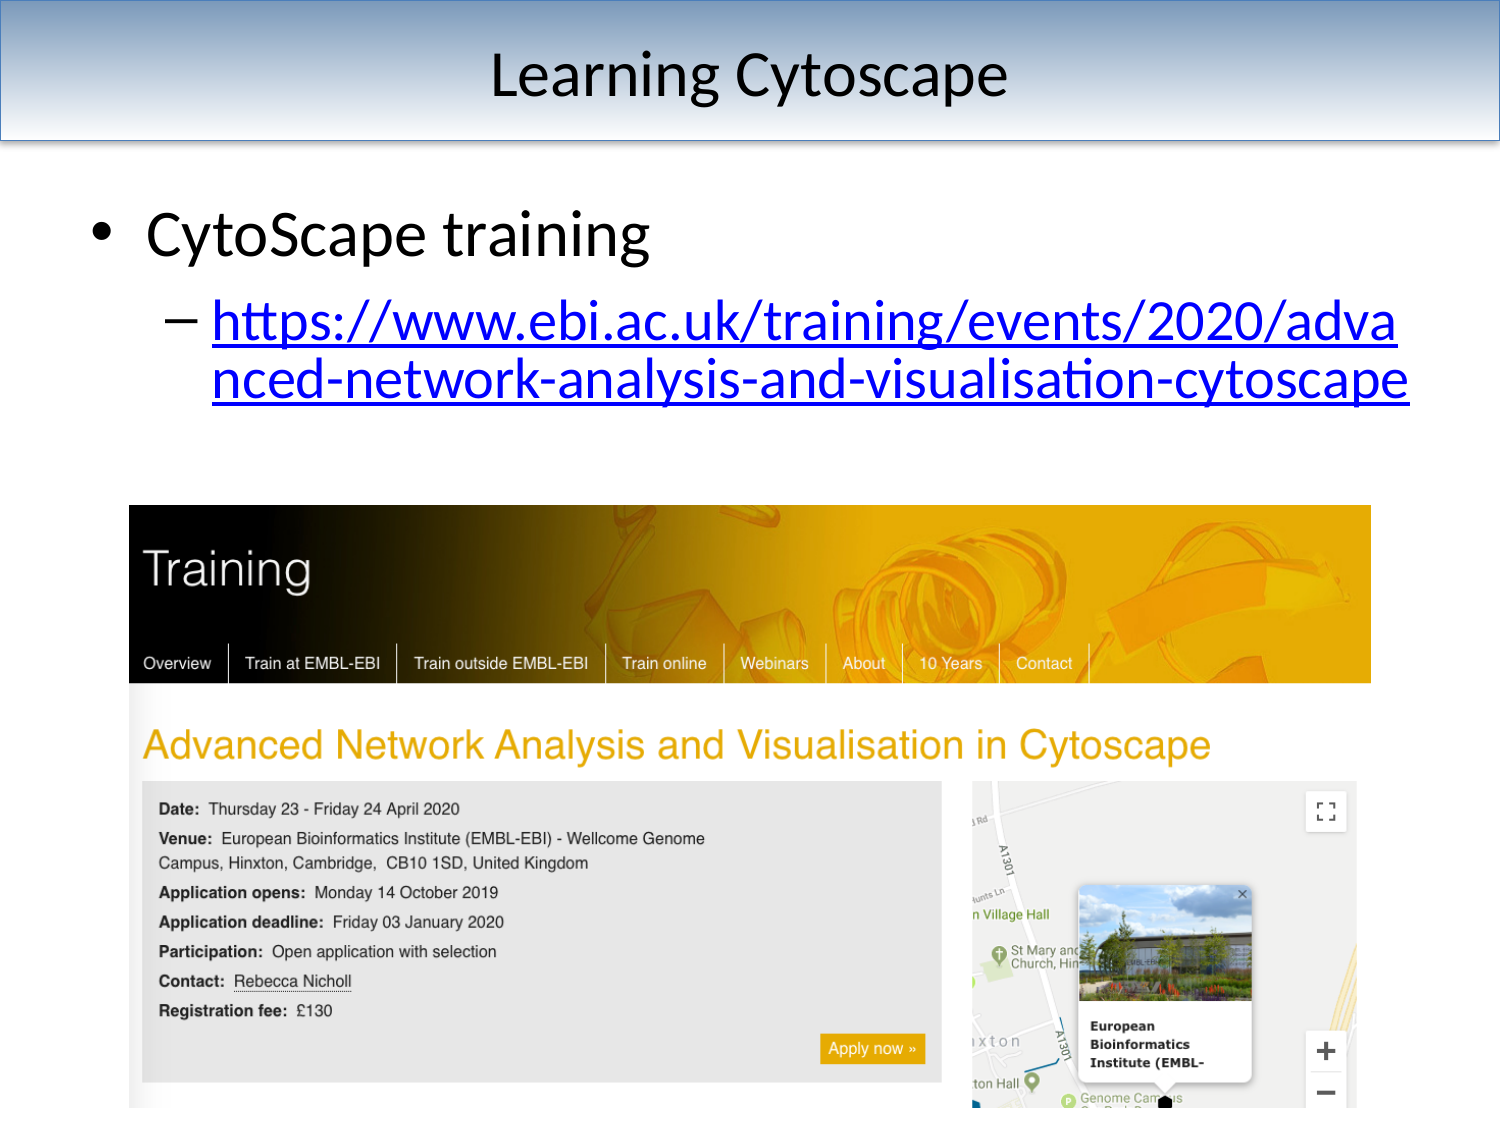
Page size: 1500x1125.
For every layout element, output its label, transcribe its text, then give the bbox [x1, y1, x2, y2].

title Learning Cytoscape [75, 22, 1425, 118]
picture [129, 505, 1371, 1109]
list CytoScape training https://www.ebi.ac.uk/training/events/2020/advanced-network-analysis-and-visualisation-cytoscape [75, 182, 1425, 1043]
